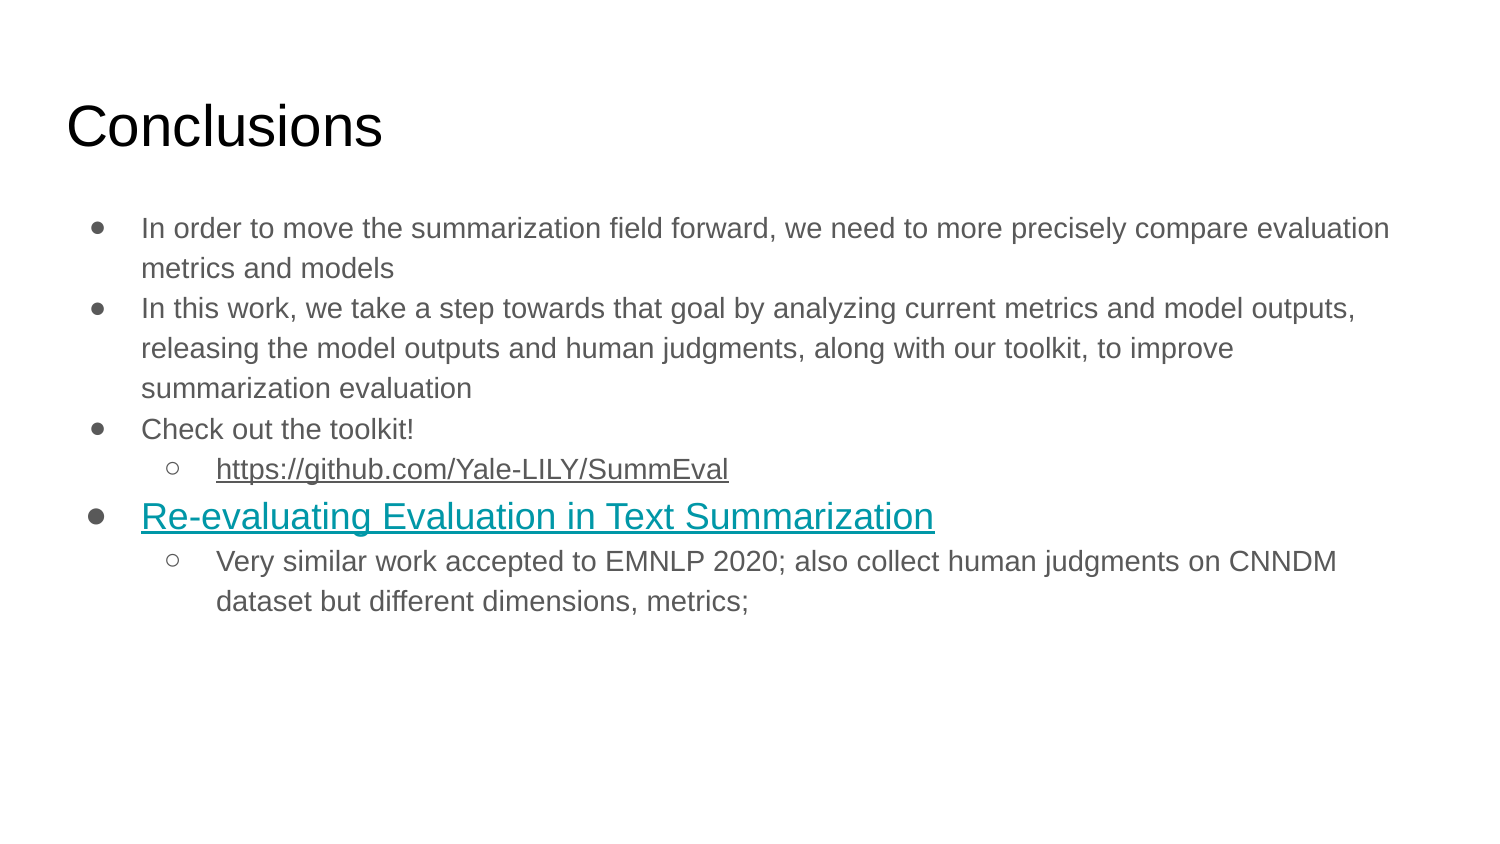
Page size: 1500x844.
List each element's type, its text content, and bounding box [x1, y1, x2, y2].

list In order to move the summarization field forward, we need to more precisely compare evaluation metrics and models In this work, we take a step towards that goal by analyzing current metrics and model outputs, releasing the model outputs and human judgments, along with our toolkit, to improve summarization evaluation Check out the toolkit! https://github.com/Yale-LILY/SummEval Re-evaluating Evaluation in Text Summarization Very similar work accepted to EMNLP 2020; also collect human judgments on CNNDM dataset but different dimensions, metrics; [51, 189, 1449, 750]
title Conclusions [51, 72, 1449, 167]
